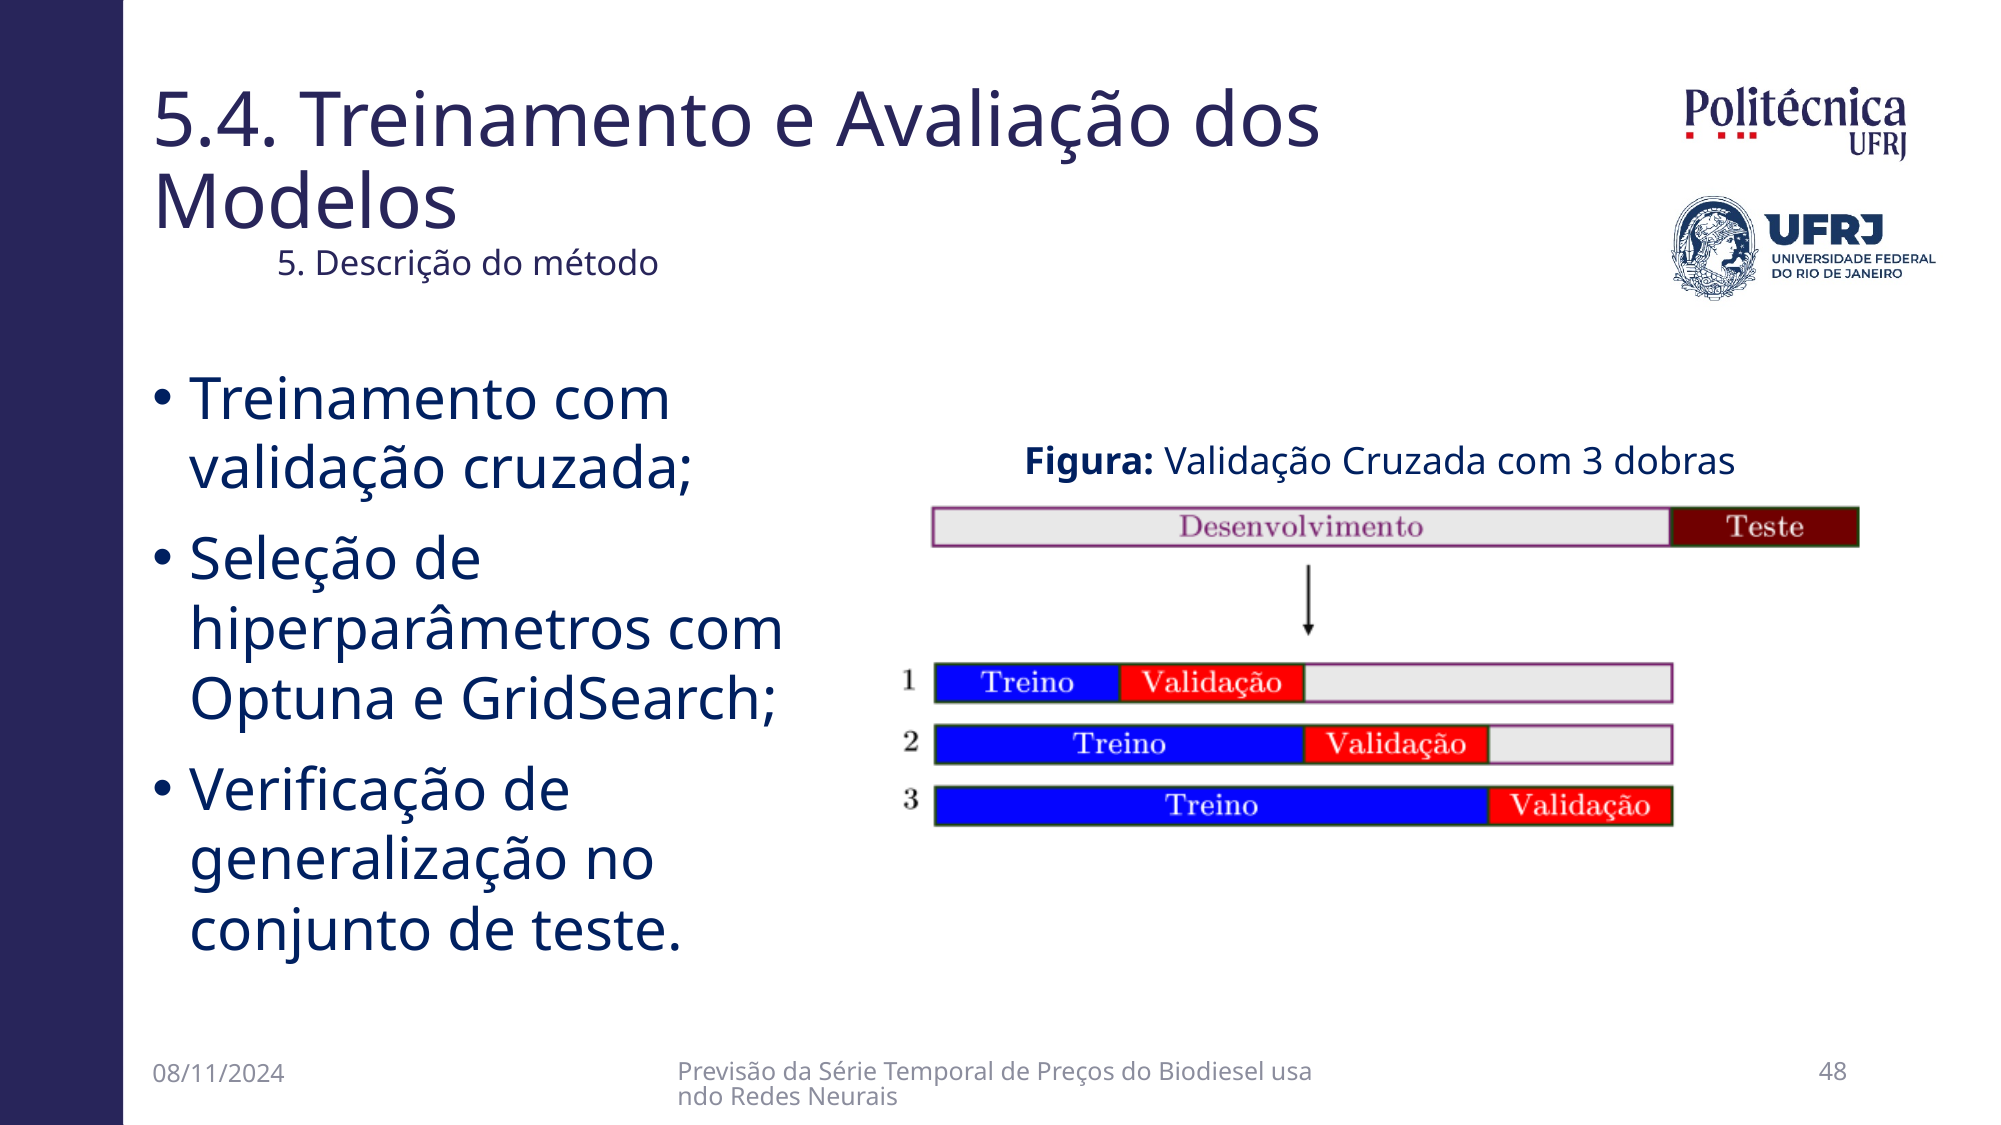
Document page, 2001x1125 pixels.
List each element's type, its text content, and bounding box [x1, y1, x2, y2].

slide_number 47 [1412, 1042, 1863, 1103]
footer Previsão da Série Temporal de Preços do Biodiesel usando Redes Neurais [662, 1042, 1338, 1103]
text_box Figura: Validação Cruzada com 3 dobras [1009, 429, 1752, 490]
picture [0, 0, 2000, 1125]
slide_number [137, 1042, 588, 1103]
title 5.4. Treinamento e Avaliação dos Modelos 5. Descrição do método [137, 73, 1645, 291]
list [898, 490, 1863, 835]
text_box Treinamento com validação cruzada; Seleção de hiperparâmetros com Optuna e GridSearch; Verificação de generalização no conjunto de teste. [137, 322, 880, 1000]
